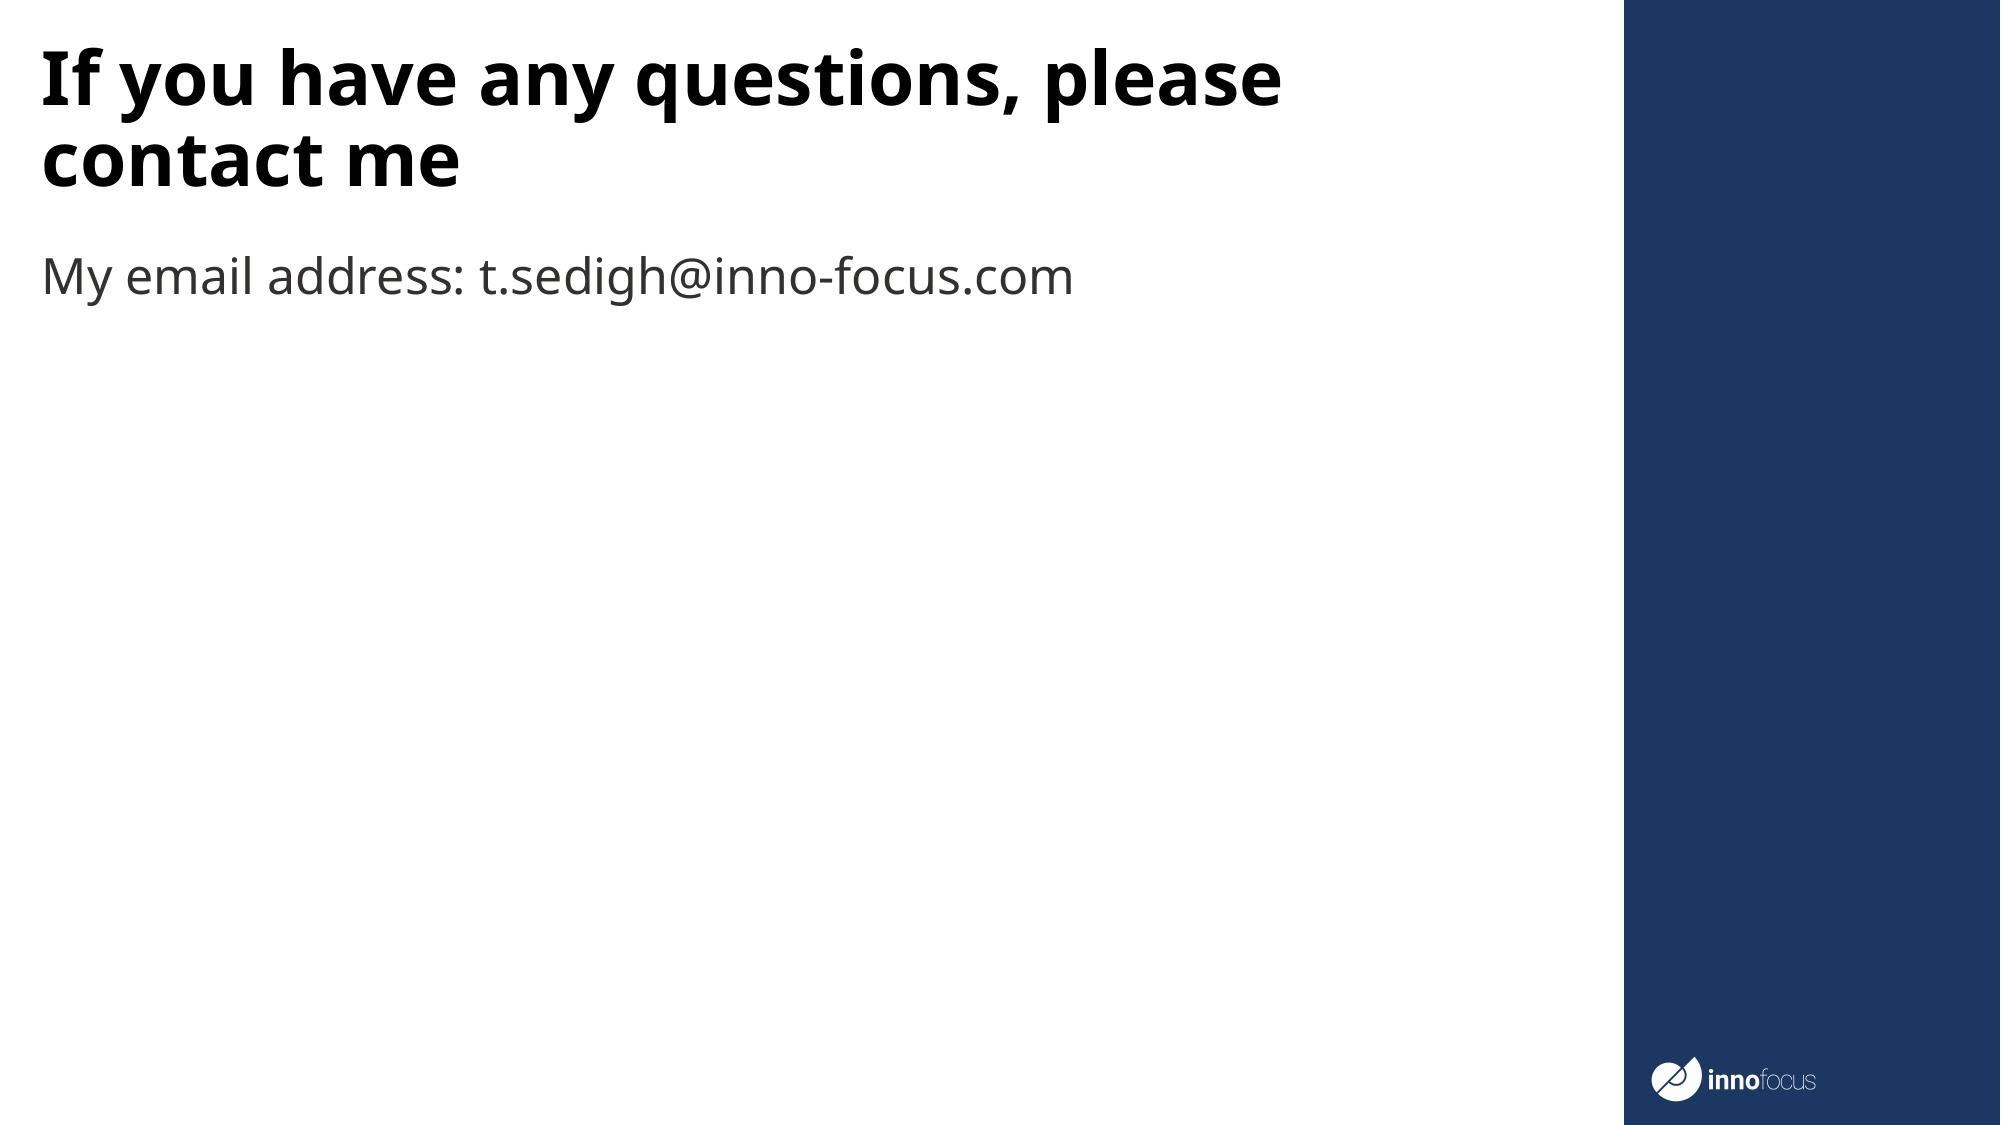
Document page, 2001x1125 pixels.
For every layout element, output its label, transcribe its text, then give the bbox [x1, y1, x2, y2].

picture [1643, 1048, 1824, 1110]
title If you have any questions, please contact me [26, 32, 1589, 210]
list My email address: t.sedigh@inno-focus.com [26, 243, 1589, 1098]
